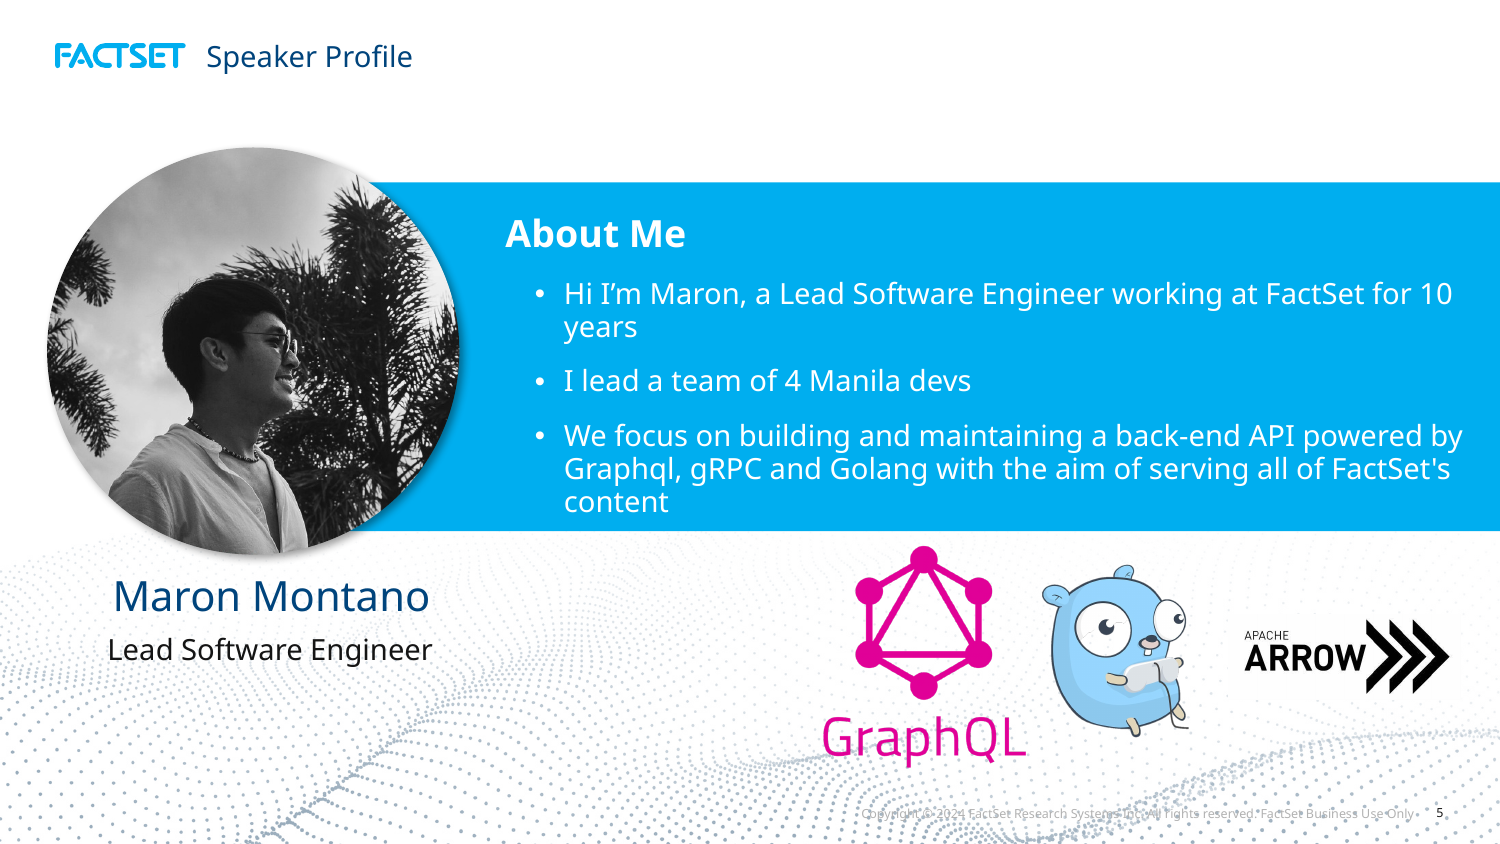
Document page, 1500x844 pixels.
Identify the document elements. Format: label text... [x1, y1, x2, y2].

footer Copyright © 2024 FactSet Research Systems Inc. All rights reserved. FactSet Business Use Only [833, 791, 1415, 837]
picture [1228, 614, 1462, 700]
picture [46, 147, 460, 555]
text_box [463, 180, 1500, 533]
list Speaker Profile [206, 40, 1113, 75]
list Lead Software Engineer [93, 634, 448, 668]
title Maron Montano [94, 569, 449, 621]
picture [1042, 542, 1205, 760]
slide_number 5 [1415, 791, 1459, 837]
list About Me Hi I’m Maron, a Lead Software Engineer working at FactSet for 10 years I lead a team of 4 Manila devs We focus on building and maintaining a back-end API powered by Graphql, gRPC and Golang with the aim of serving all of FactSet's content [505, 213, 1490, 532]
picture [809, 542, 1038, 771]
